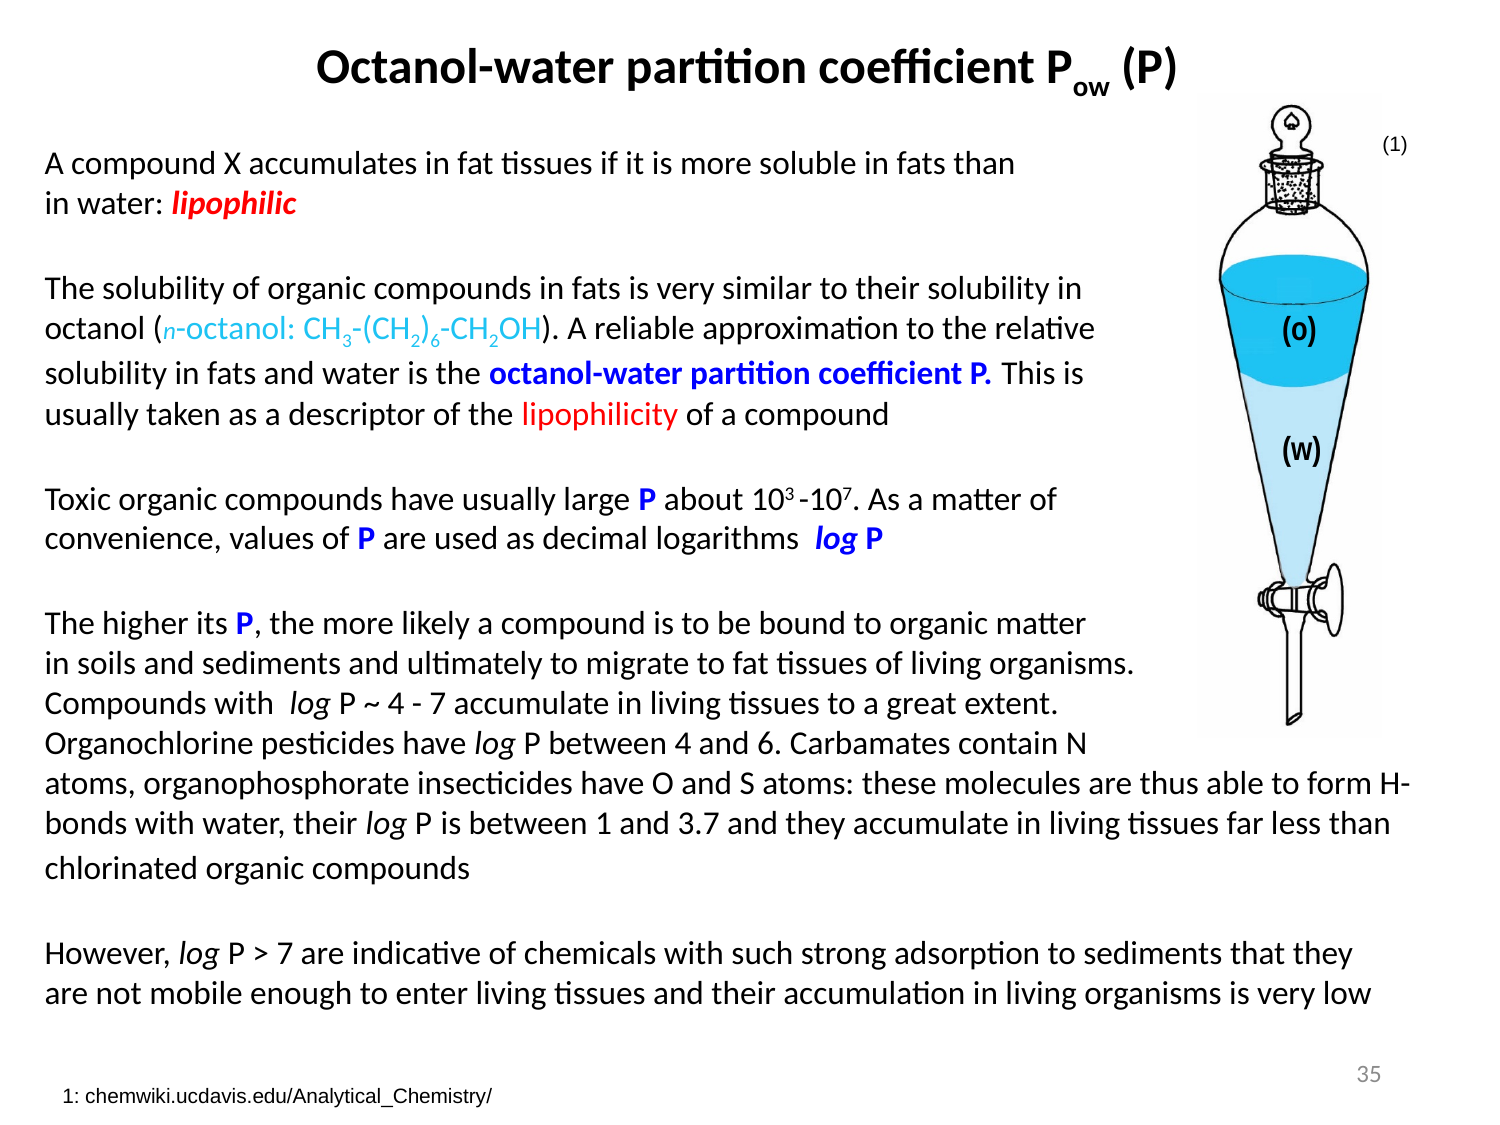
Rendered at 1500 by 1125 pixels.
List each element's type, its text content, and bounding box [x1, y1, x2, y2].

picture [1197, 93, 1382, 738]
text_box Octanol-water partition coefficient Pow (P) [301, 26, 1194, 110]
text_box A compound X accumulates in fat tissues if it is more soluble in fats than in water: lipophilic The solubility of organic compounds in fats is very similar to their solubility in octanol (n-octanol: CH3-(CH2)6-CH2OH). A reliable approximation to the relative solubility in fats and water is the octanol-water partition coefficient P. This is usually taken as a descriptor of the lipophilicity of a compound Toxic organic compounds have usually large P about 103 -107. As a matter of convenience, values of P are used as decimal logarithms log P The higher its P, the more likely a compound is to be bound to organic matter in soils and sediments and ultimately to migrate to fat tissues of living organisms. Compounds with log P ~ 4 - 7 accumulate in living tissues to a great extent. Organochlorine pesticides have log P between 4 and 6. Carbamates contain N atoms, organophosphorate insecticides have O and S atoms: these molecules are thus able to form H-bonds with water, their log P is between 1 and 3.7 and they accumulate in living tissues far less than chlorinated organic compounds However, log P > 7 are indicative of chemicals with such strong adsorption to sediments that they are not mobile enough to enter living tissues and their accumulation in living organisms is very low [29, 134, 1429, 1019]
text_box 1: chemwiki.ucdavis.edu/Analytical_Chemistry/ [47, 1075, 508, 1116]
slide_number 35 [1059, 1042, 1397, 1103]
text_box (1) [1382, 123, 1424, 164]
